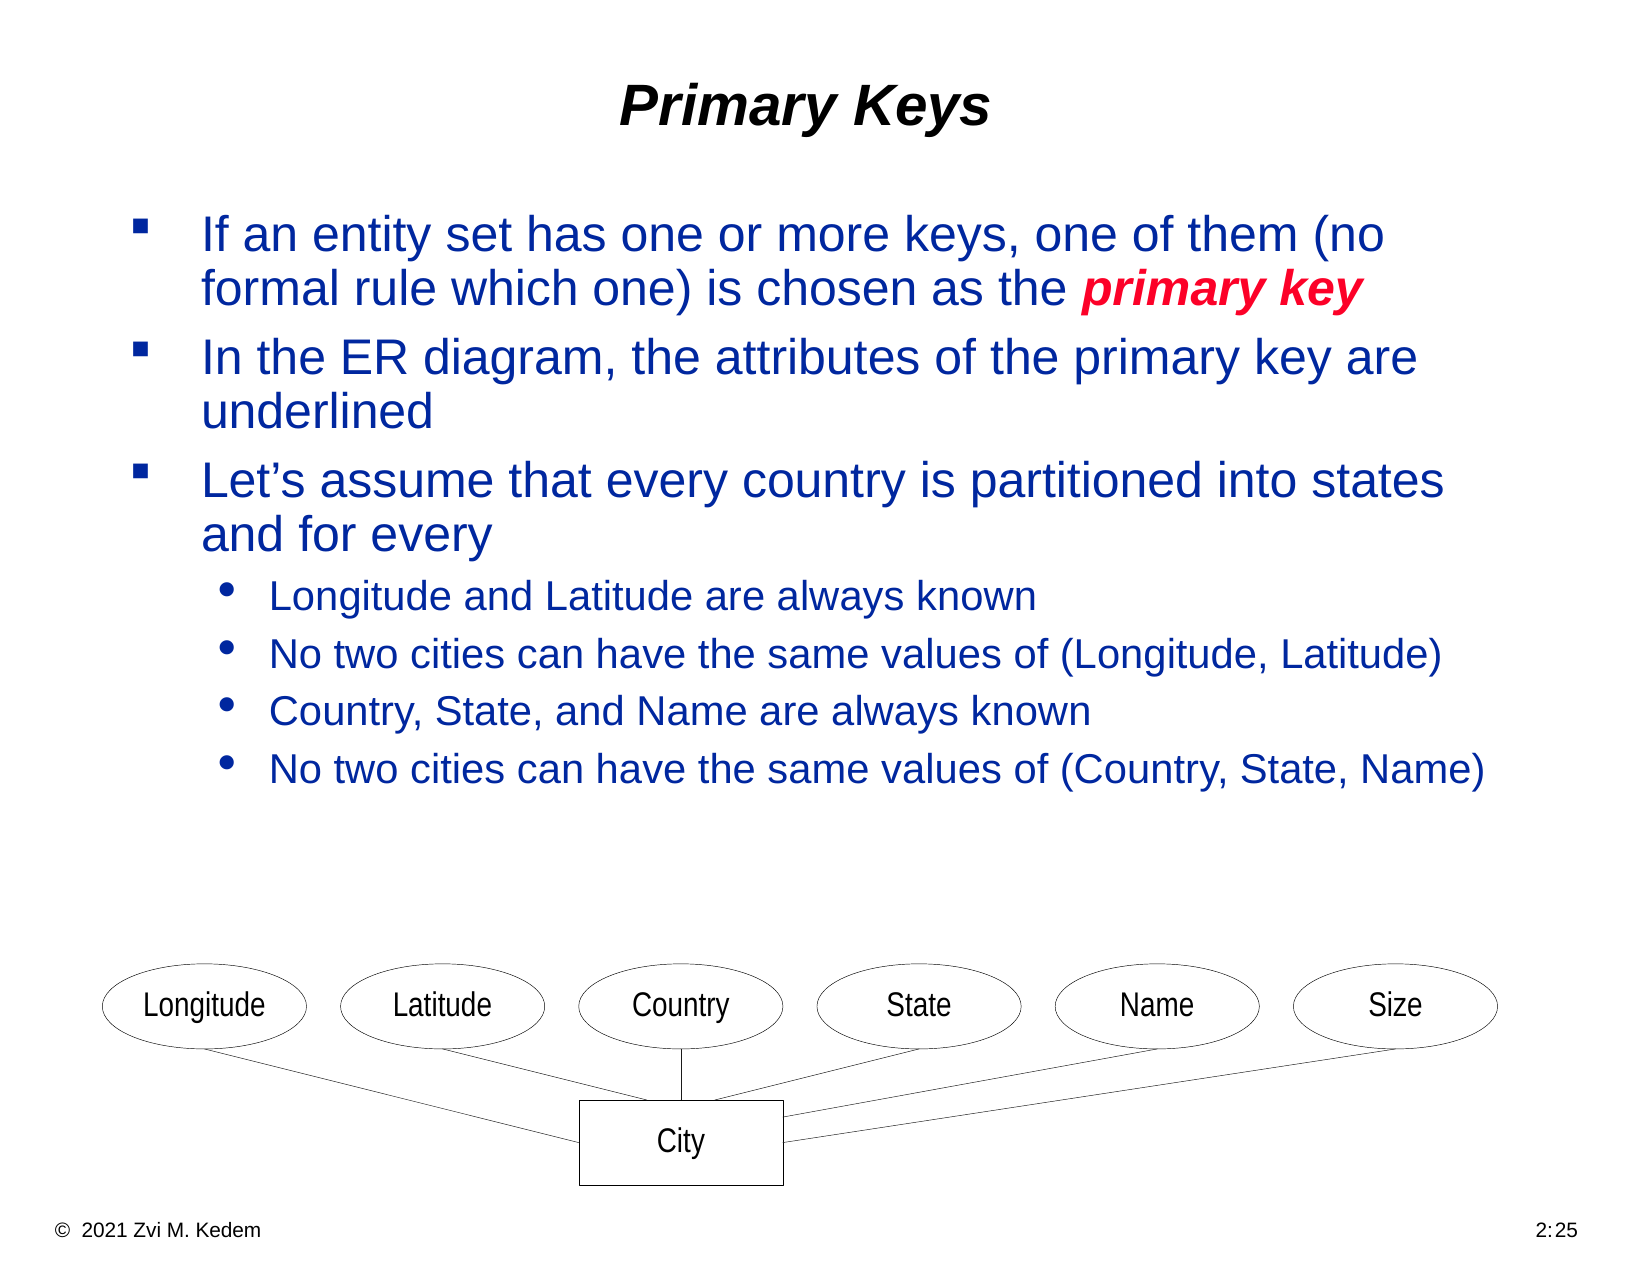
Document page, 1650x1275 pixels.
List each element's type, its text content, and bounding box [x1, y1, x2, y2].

title Primary Keys [111, 36, 1501, 176]
list If an entity set has one or more keys, one of them (no formal rule which one) is chosen as the primary key In the ER diagram, the attributes of the primary key are underlined Let’s assume that every country is partitioned into states and for every Longitude and Latitude are always known No two cities can have the same values of (Longitude, Latitude) Country, State, and Name are always known No two cities can have the same values of (Country, State, Name) [111, 199, 1513, 1201]
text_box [99, 961, 1501, 1188]
